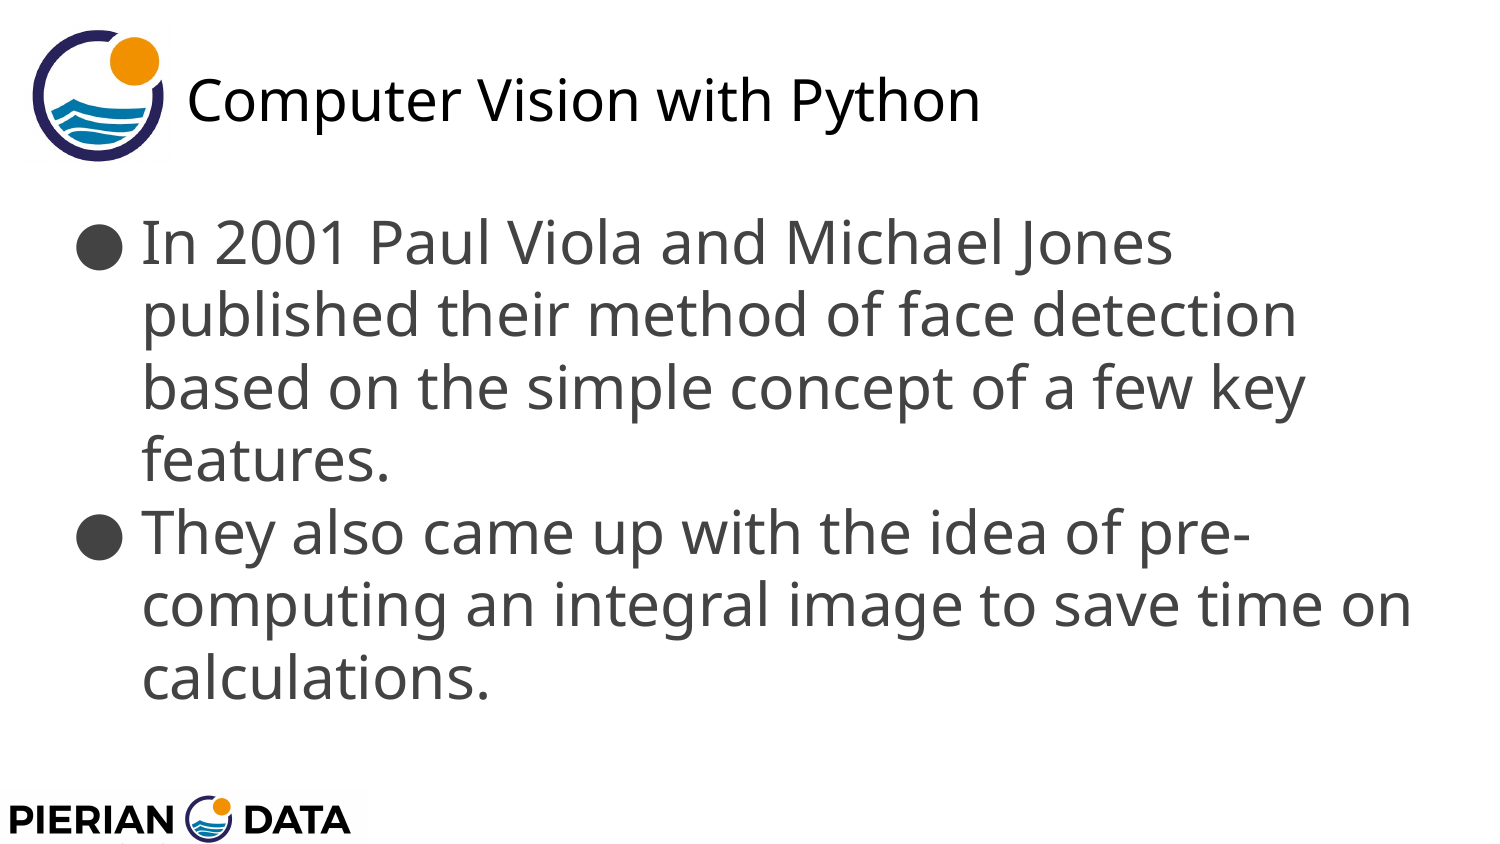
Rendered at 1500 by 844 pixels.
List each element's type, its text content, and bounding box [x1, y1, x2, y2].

picture [24, 24, 172, 167]
picture [0, 787, 368, 844]
title Computer Vision with Python [176, 48, 1449, 143]
list In 2001 Paul Viola and Michael Jones published their method of face detection based on the simple concept of a few key features. They also came up with the idea of pre-computing an integral image to save time on calculations. [51, 189, 1476, 750]
